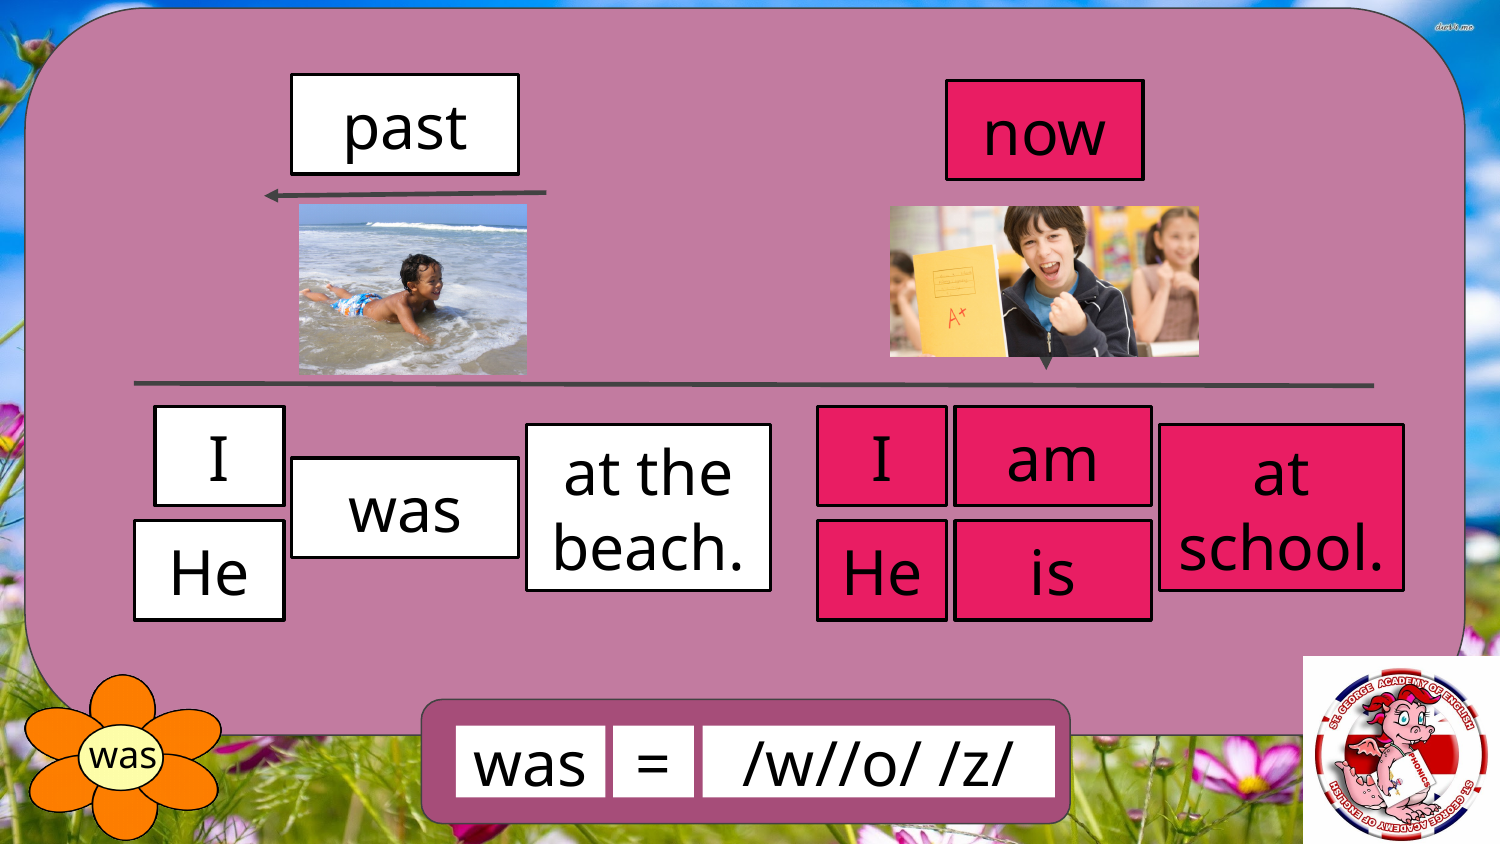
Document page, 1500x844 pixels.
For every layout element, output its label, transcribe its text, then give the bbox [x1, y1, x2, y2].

text_box was [291, 458, 519, 558]
text_box /w//o/ /z/ [702, 725, 1055, 798]
text_box I [155, 406, 284, 506]
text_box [263, 192, 547, 196]
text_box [133, 383, 1375, 387]
text_box at school. [1159, 424, 1404, 591]
text_box He [817, 520, 947, 621]
text_box past [291, 74, 519, 174]
text_box am [954, 406, 1152, 506]
picture [0, 0, 1500, 844]
text_box is [954, 520, 1152, 621]
text_box was [455, 725, 606, 798]
text_box [421, 699, 1071, 824]
text_box I [817, 406, 947, 506]
text_box at the beach. [526, 424, 771, 591]
text_box now [946, 80, 1143, 180]
text_box = [613, 725, 694, 798]
text_box He [134, 520, 284, 621]
text_box [24, 8, 1465, 736]
